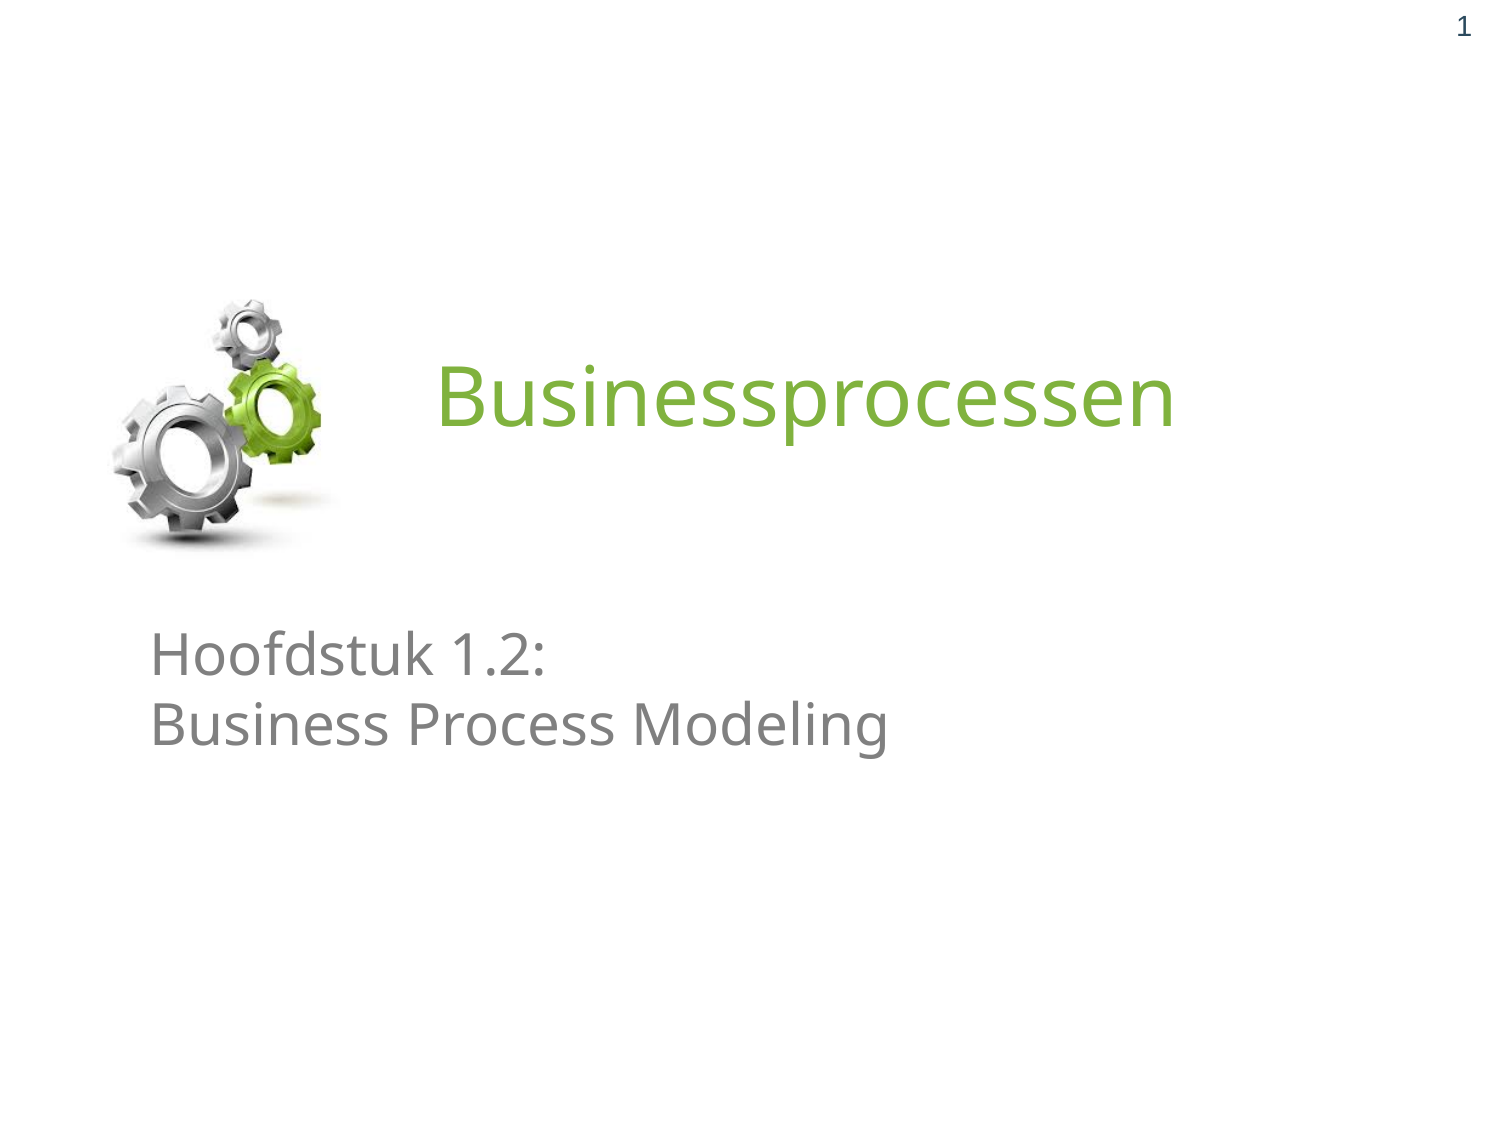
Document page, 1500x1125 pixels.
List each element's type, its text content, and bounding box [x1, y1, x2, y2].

picture [88, 290, 361, 563]
subtitle Hoofdstuk 1.2: Business Process Modeling [123, 609, 1463, 897]
slide_number 1 [1364, 0, 1488, 61]
title Businessprocessen [419, 290, 1463, 551]
